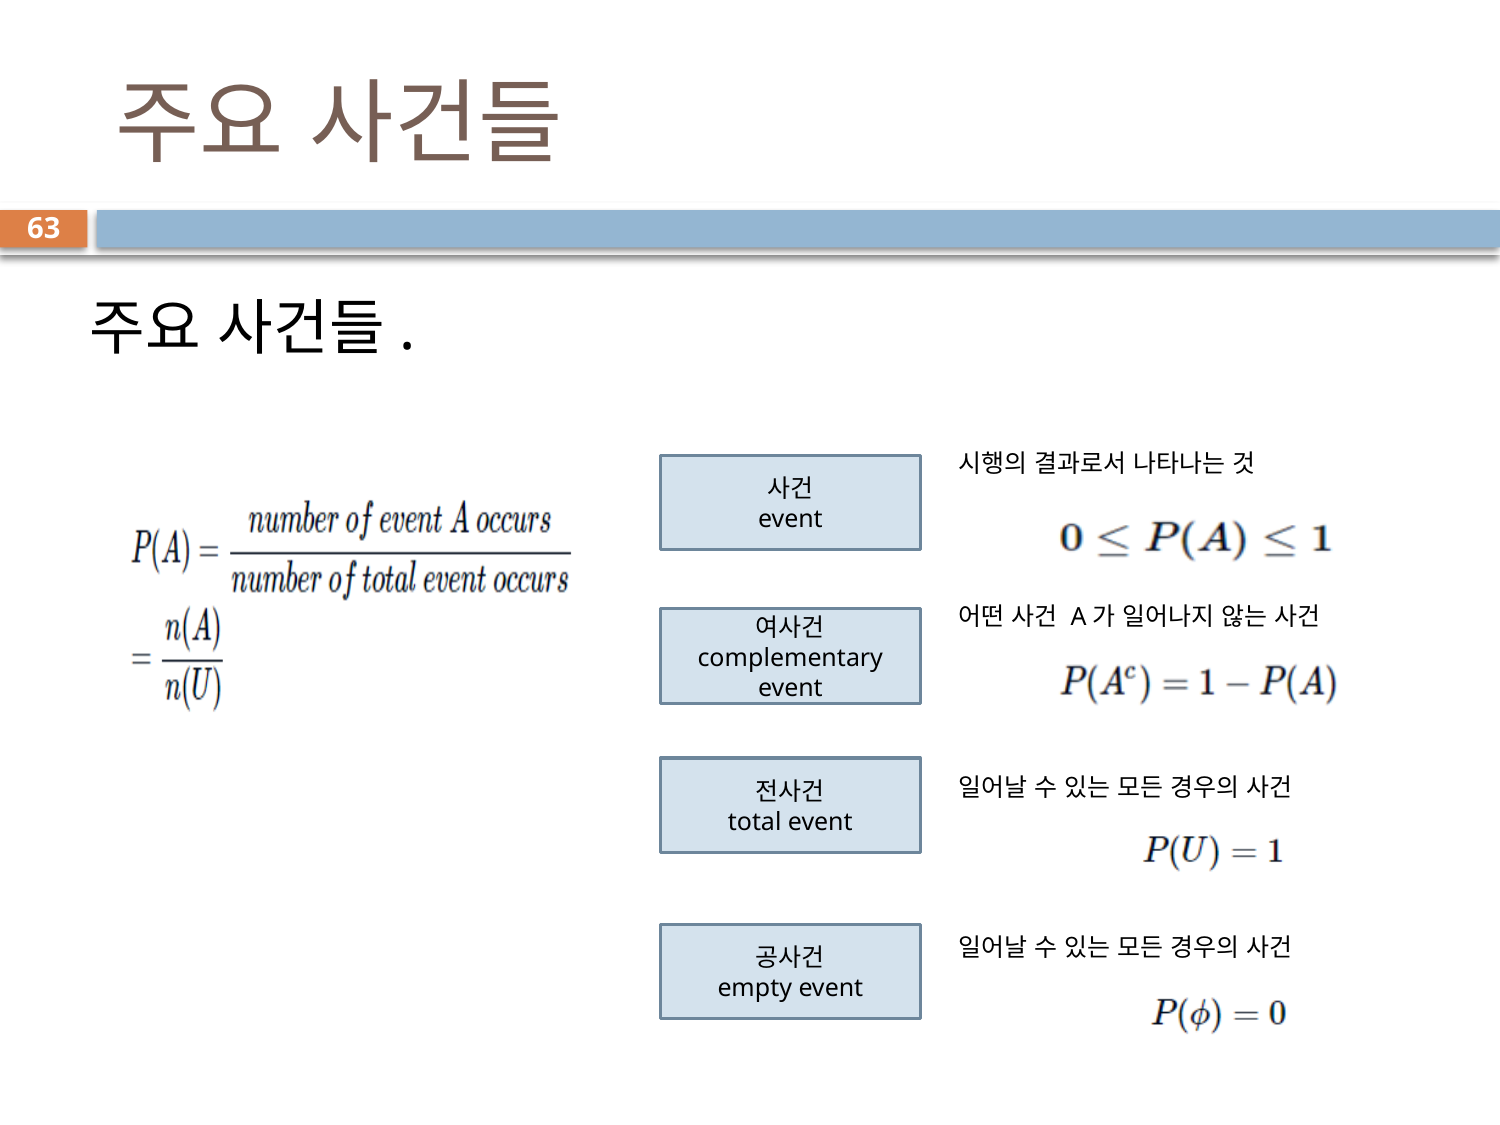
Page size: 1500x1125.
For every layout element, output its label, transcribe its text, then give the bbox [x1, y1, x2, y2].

picture [1031, 505, 1412, 578]
text_box 전사건 total event [659, 756, 922, 854]
picture [1131, 824, 1312, 889]
text_box 공사건 empty event [659, 923, 922, 1020]
text_box 사건 event [659, 454, 922, 551]
list 주요 사건들. [75, 267, 1425, 421]
text_box 일어날 수 있는 모든 경우의 사건 [943, 764, 1391, 809]
text_box 어떤 사건 A가 일어나지 않는 사건 [943, 593, 1391, 639]
picture [100, 479, 621, 724]
title 주요 사건들 [100, 37, 1438, 200]
text_box 여사건 complementary event [659, 607, 922, 705]
picture [1140, 982, 1303, 1050]
slide_number 63 [0, 208, 88, 249]
text_box 일어날 수 있는 모든 경우의 사건 [943, 924, 1391, 969]
text_box 시행의 결과로서 나타나는 것 [943, 440, 1391, 485]
picture [1052, 653, 1391, 724]
